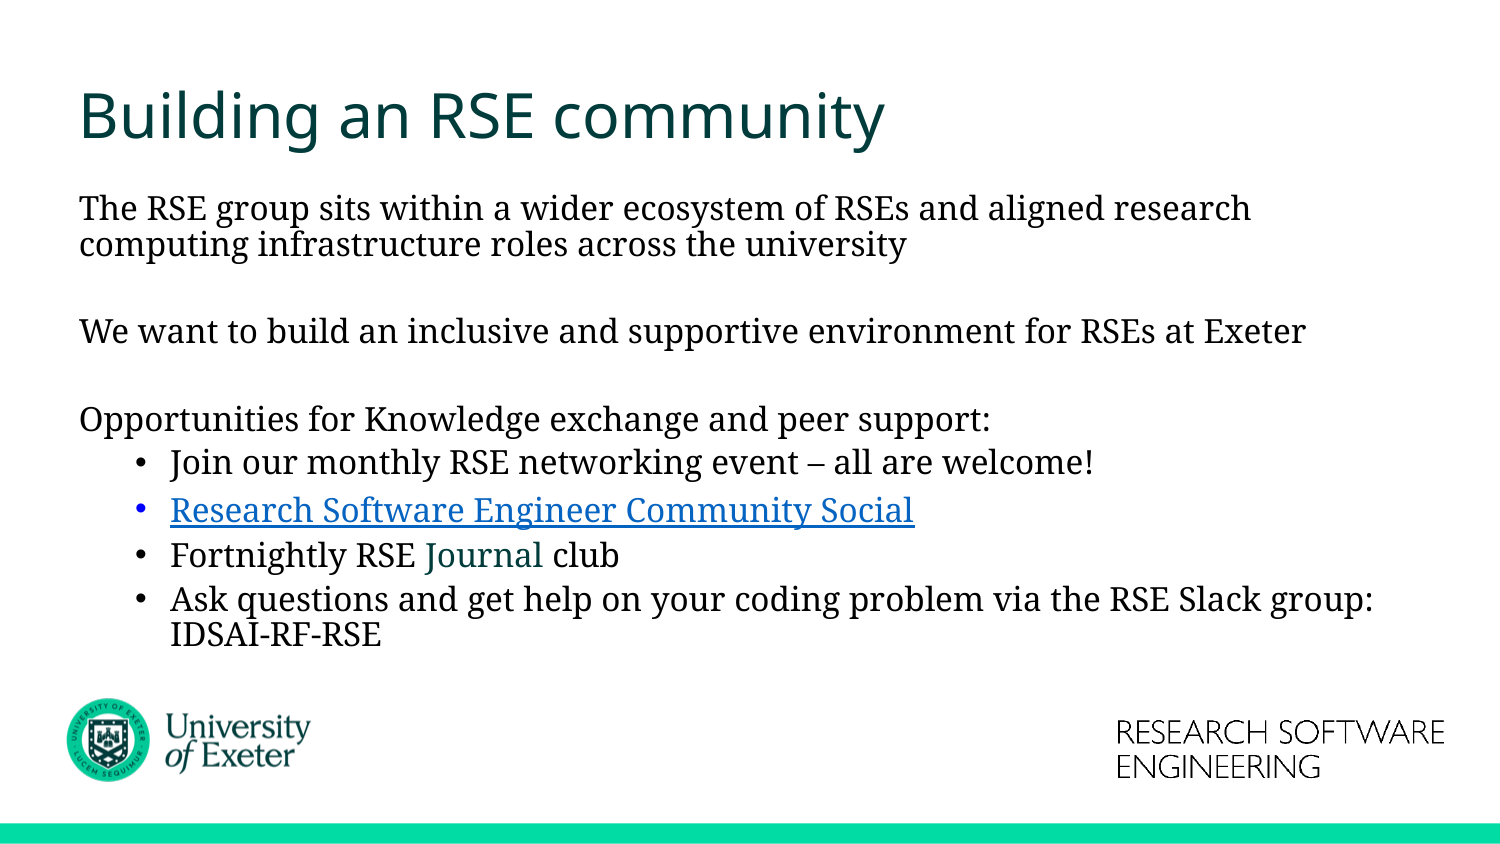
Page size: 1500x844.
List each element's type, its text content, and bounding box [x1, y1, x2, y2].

list The RSE group sits within a wider ecosystem of RSEs and aligned research computing infrastructure roles across the university We want to build an inclusive and supportive environment for RSEs at Exeter Opportunities for Knowledge exchange and peer support: Join our monthly RSE networking event – all are welcome! Research Software Engineer Community Social Fortnightly RSE Journal club Ask questions and get help on your coding problem via the RSE Slack group: IDSAI-RF-RSE [64, 184, 1415, 625]
title Building an RSE community [64, 77, 1200, 153]
picture [1115, 719, 1444, 781]
picture [54, 651, 324, 829]
